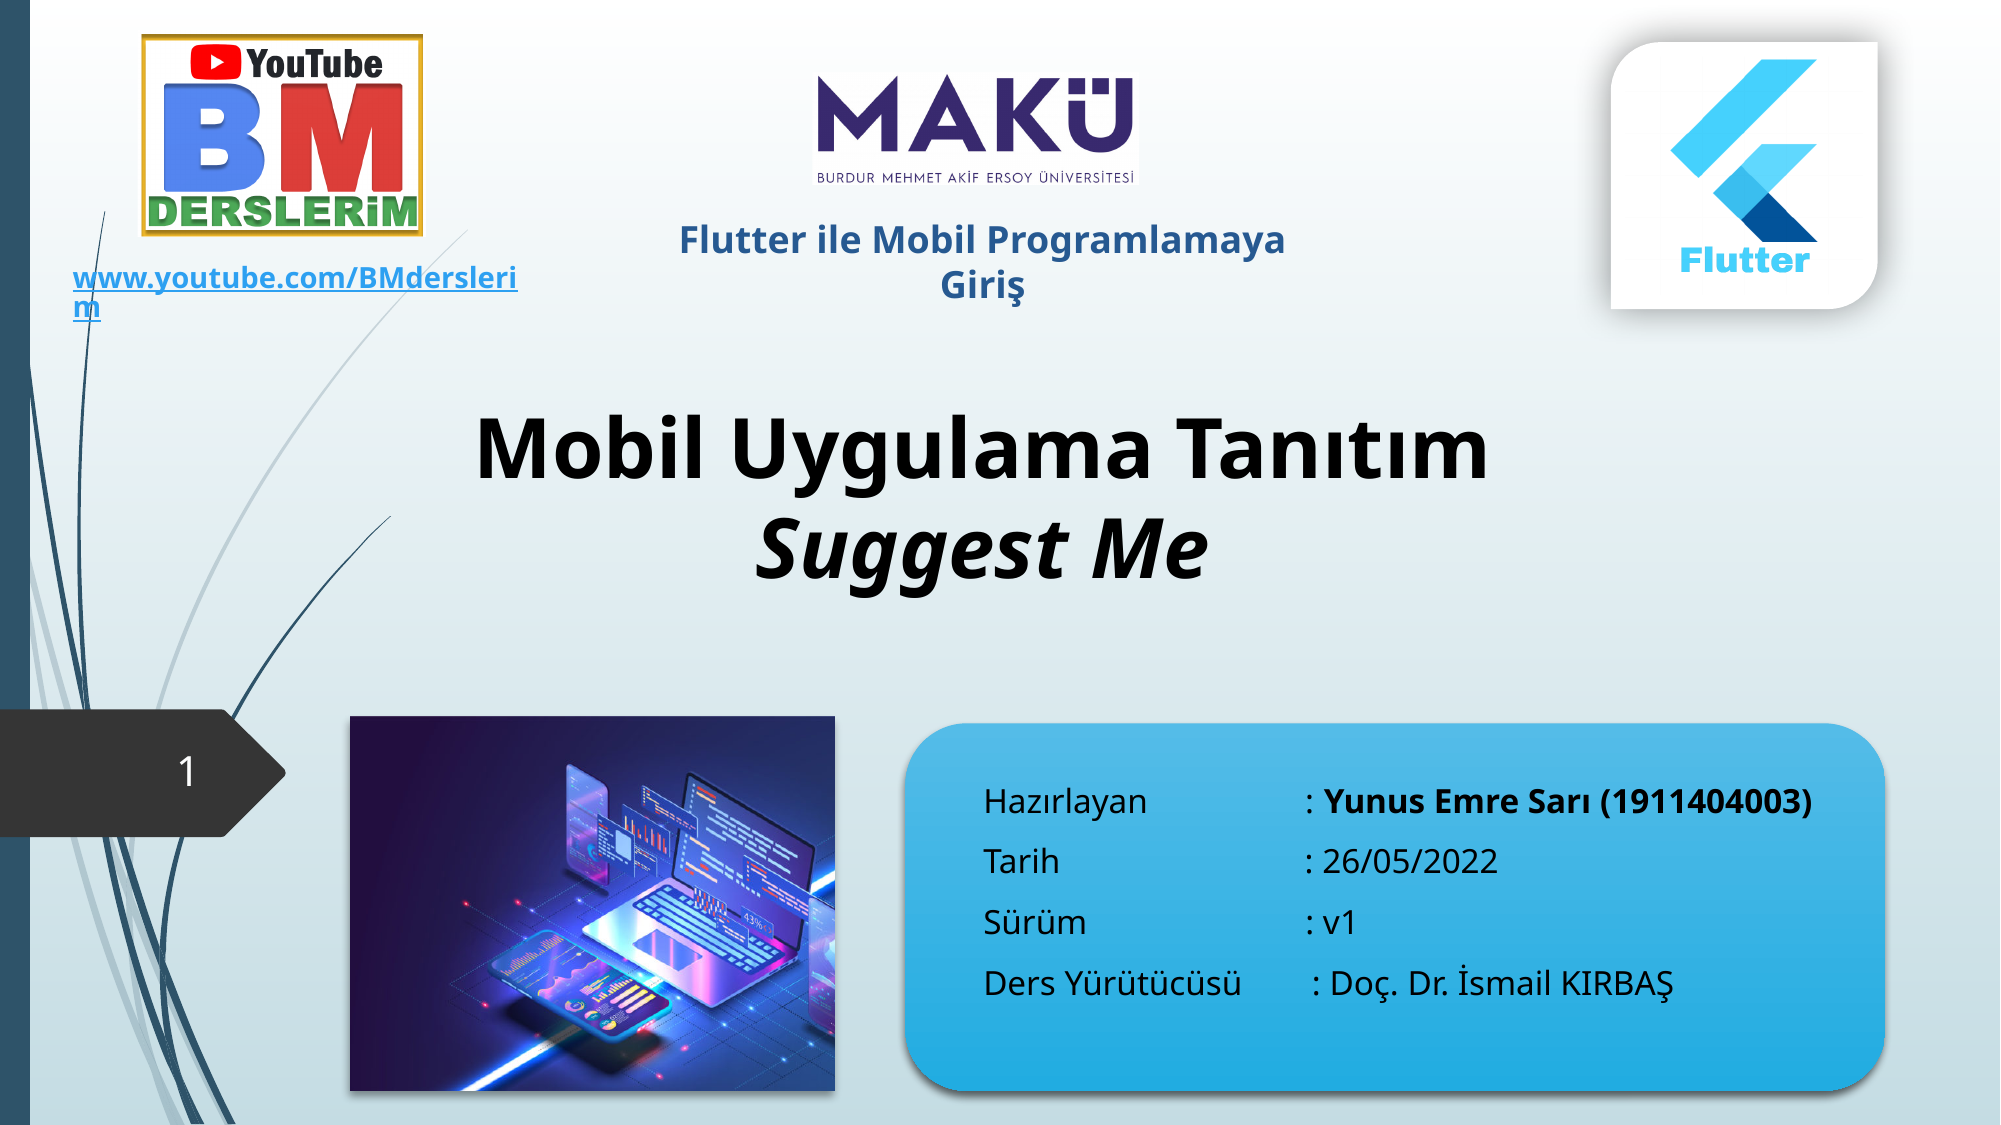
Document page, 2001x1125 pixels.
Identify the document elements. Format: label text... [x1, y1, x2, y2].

picture [349, 715, 835, 1092]
text_box Hazırlayan : Yunus Emre Sarı (1911404003) Tarih : 26/05/2022 Sürüm : v1 Ders Yürütücüsü : Doç. Dr. İsmail KIRBAŞ [968, 772, 1871, 1104]
text_box Flutter ile Mobil Programlamaya Giriş [618, 208, 1347, 384]
title Mobil Uygulama Tanıtım Suggest Me [360, 410, 1606, 604]
picture [811, 71, 1140, 185]
text_box www.youtube.com/BMderslerim [57, 251, 544, 307]
slide_number 1 [87, 743, 216, 803]
picture [1617, 49, 1871, 303]
picture [137, 30, 427, 238]
text_box [905, 723, 1886, 1091]
